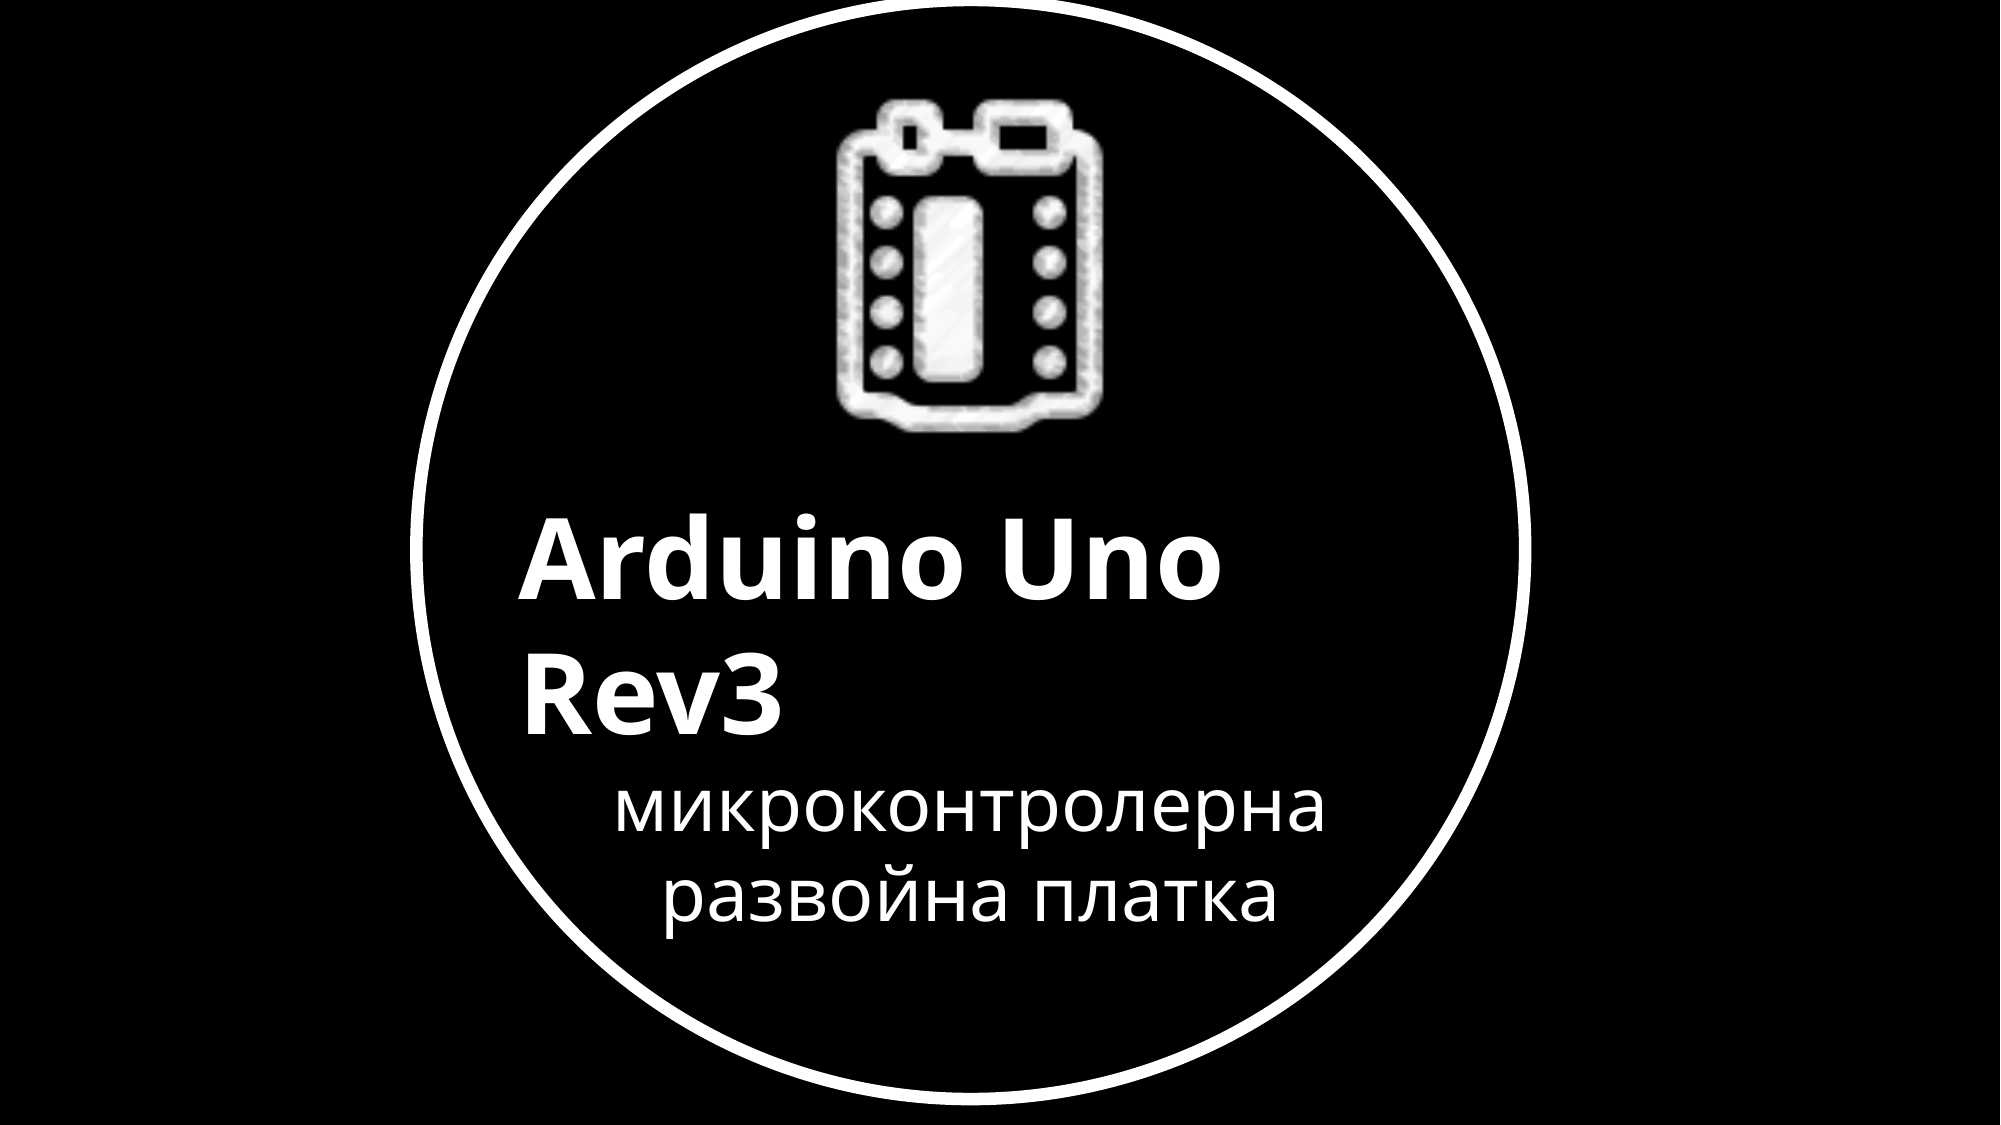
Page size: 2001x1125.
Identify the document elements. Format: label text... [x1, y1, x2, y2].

text_box Arduino Uno Rev3 микроконтролерна развойна платка [503, 479, 1439, 945]
text_box [414, 0, 1527, 848]
picture [757, 53, 1184, 480]
text_box [583, 945, 1358, 1101]
